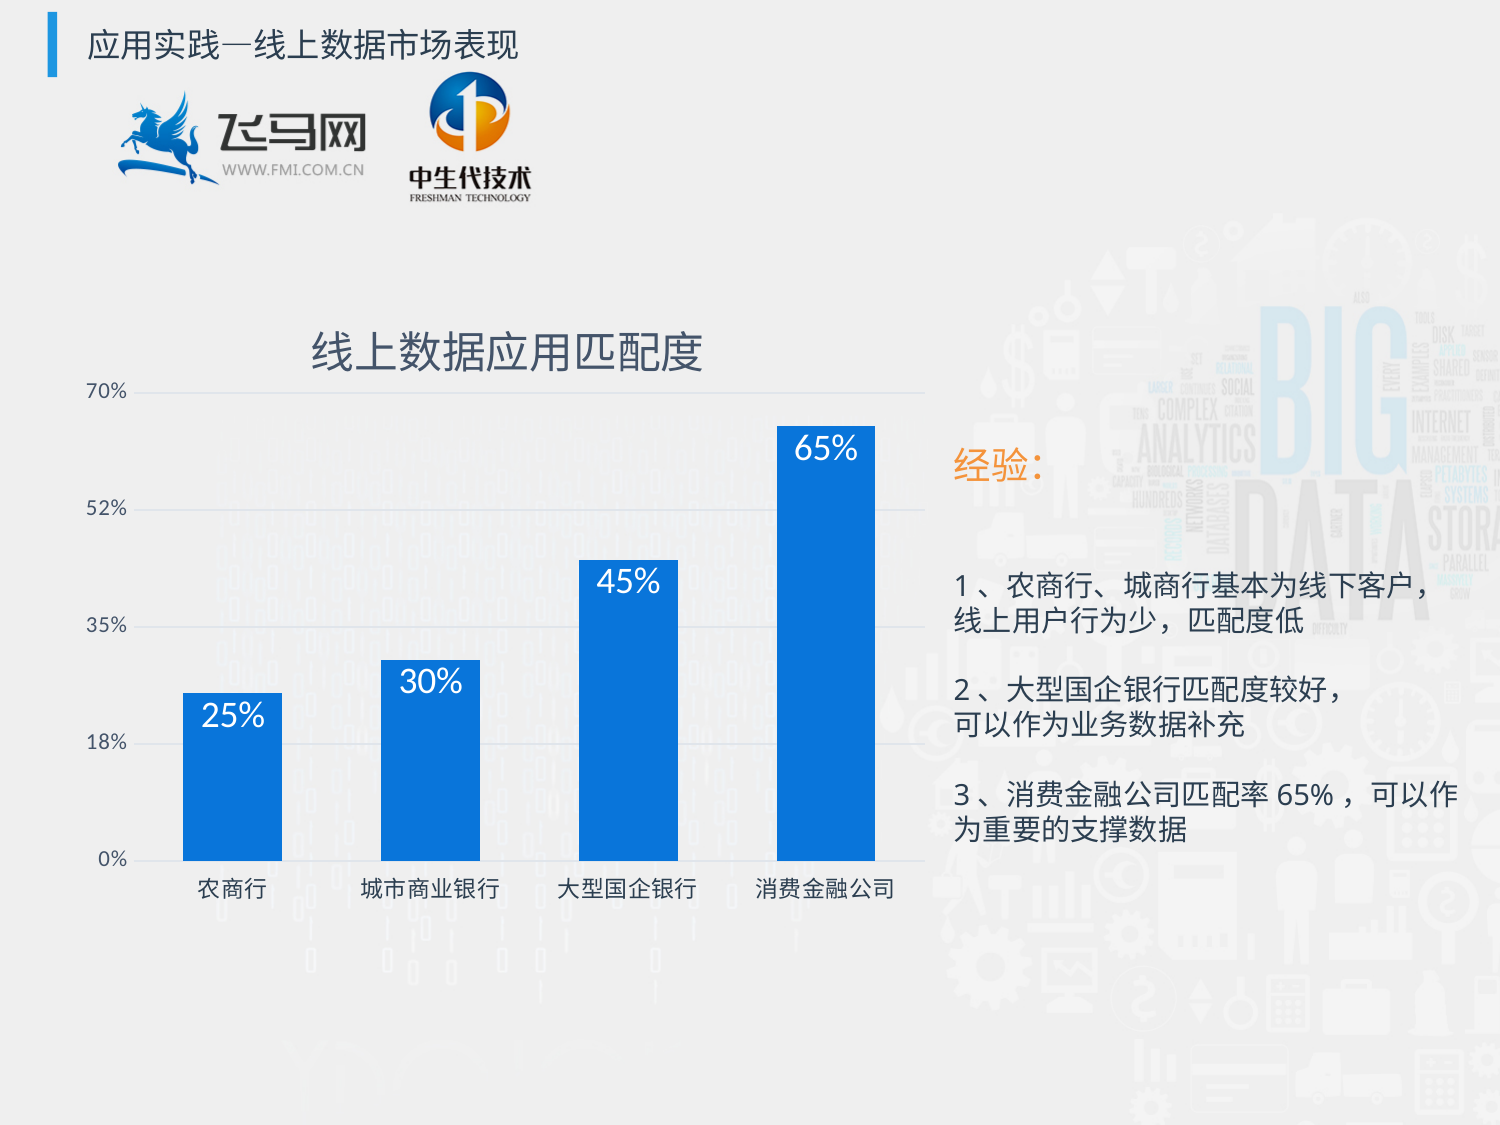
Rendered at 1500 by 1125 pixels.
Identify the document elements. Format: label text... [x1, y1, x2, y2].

text_box 应用实践—线上数据市场表现 [79, 16, 575, 72]
text_box [47, 11, 58, 78]
chart [70, 305, 930, 921]
text_box 经验： 1、农商行、城商行基本为线下客户，线上用户行为少，匹配度低 2、大型国企银行匹配度较好， 可以作为业务数据补充 3、消费金融公司匹配率65%，可以作为重要的支撑数据 [945, 434, 1477, 854]
picture [0, 0, 1500, 1125]
